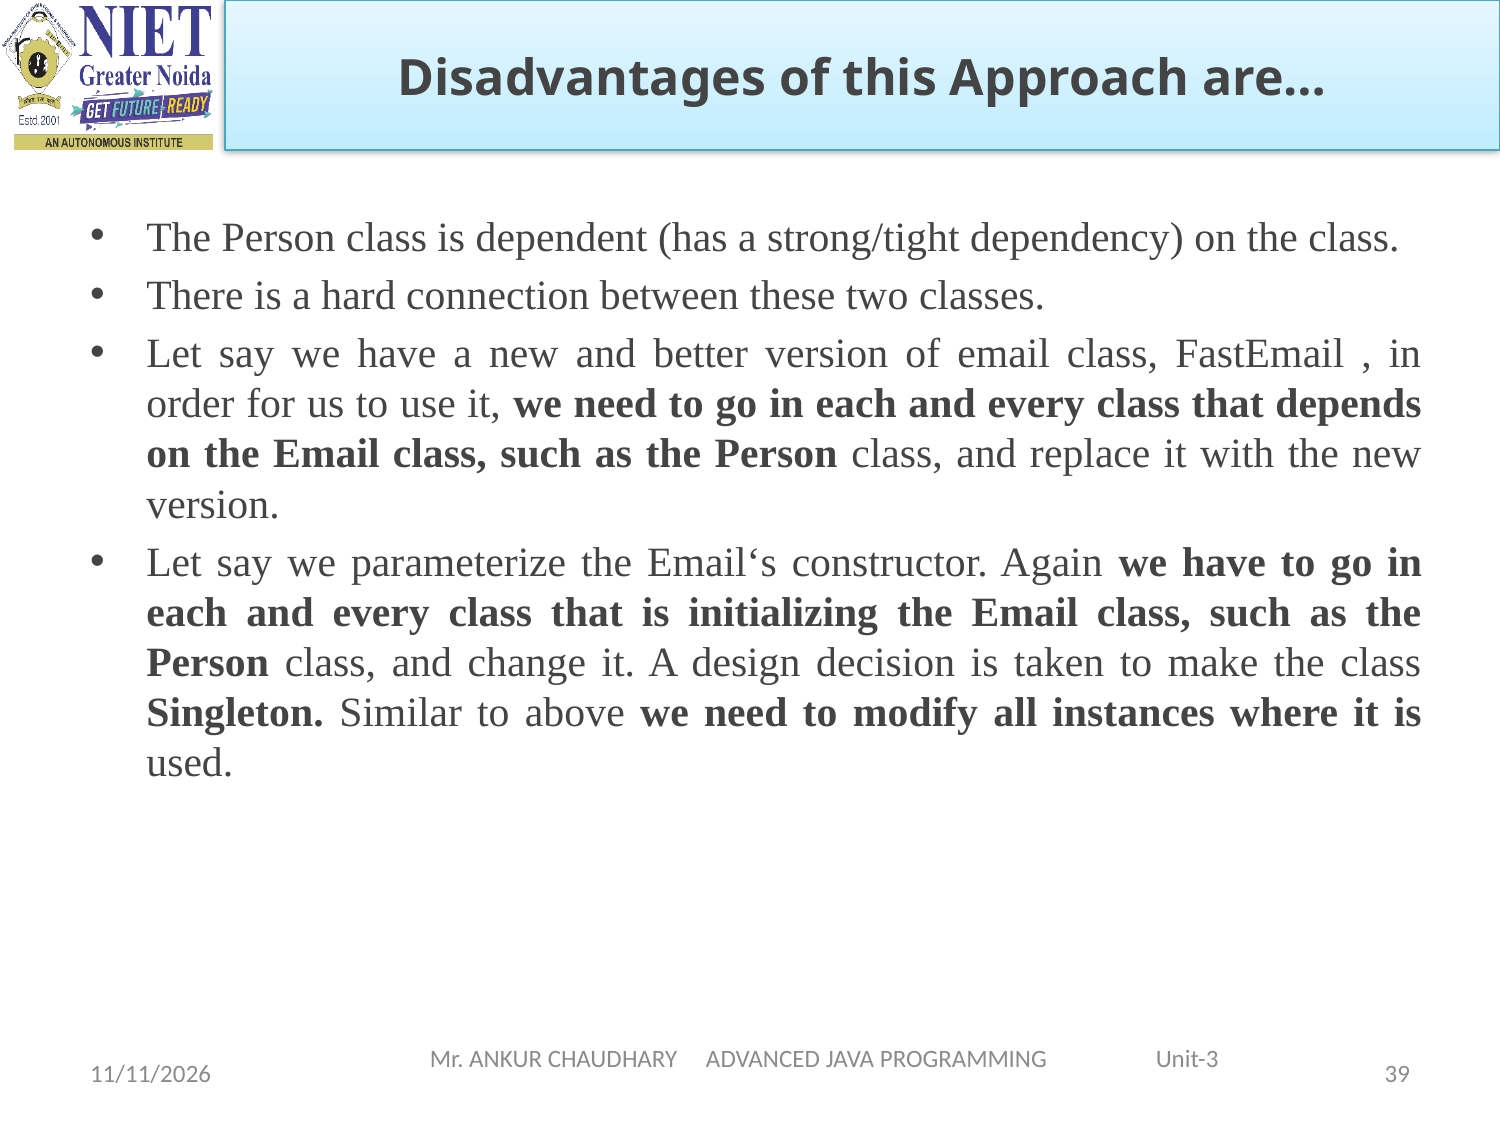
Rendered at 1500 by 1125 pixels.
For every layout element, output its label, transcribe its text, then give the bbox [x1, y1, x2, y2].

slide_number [75, 1042, 412, 1103]
list The Person class is dependent (has a strong/tight dependency) on the class. There is a hard connection between these two classes. Let say we have a new and better version of email class, FastEmail , in order for us to use it, we need to go in each and every class that depends on the Email class, such as the Person class, and replace it with the new version. Let say we parameterize the Email‘s constructor. Again we have to go in each and every class that is initializing the Email class, such as the Person class, and change it. A design decision is taken to make the class Singleton. Similar to above we need to modify all instances where it is used. [75, 201, 1438, 1027]
text_box Disadvantages of this Approach are… [224, 0, 1500, 151]
picture [2, 3, 213, 150]
slide_number 39 [1074, 1042, 1425, 1103]
footer Mr. ANKUR CHAUDHARY ADVANCED JAVA PROGRAMMING Unit-3 [412, 1042, 1074, 1103]
